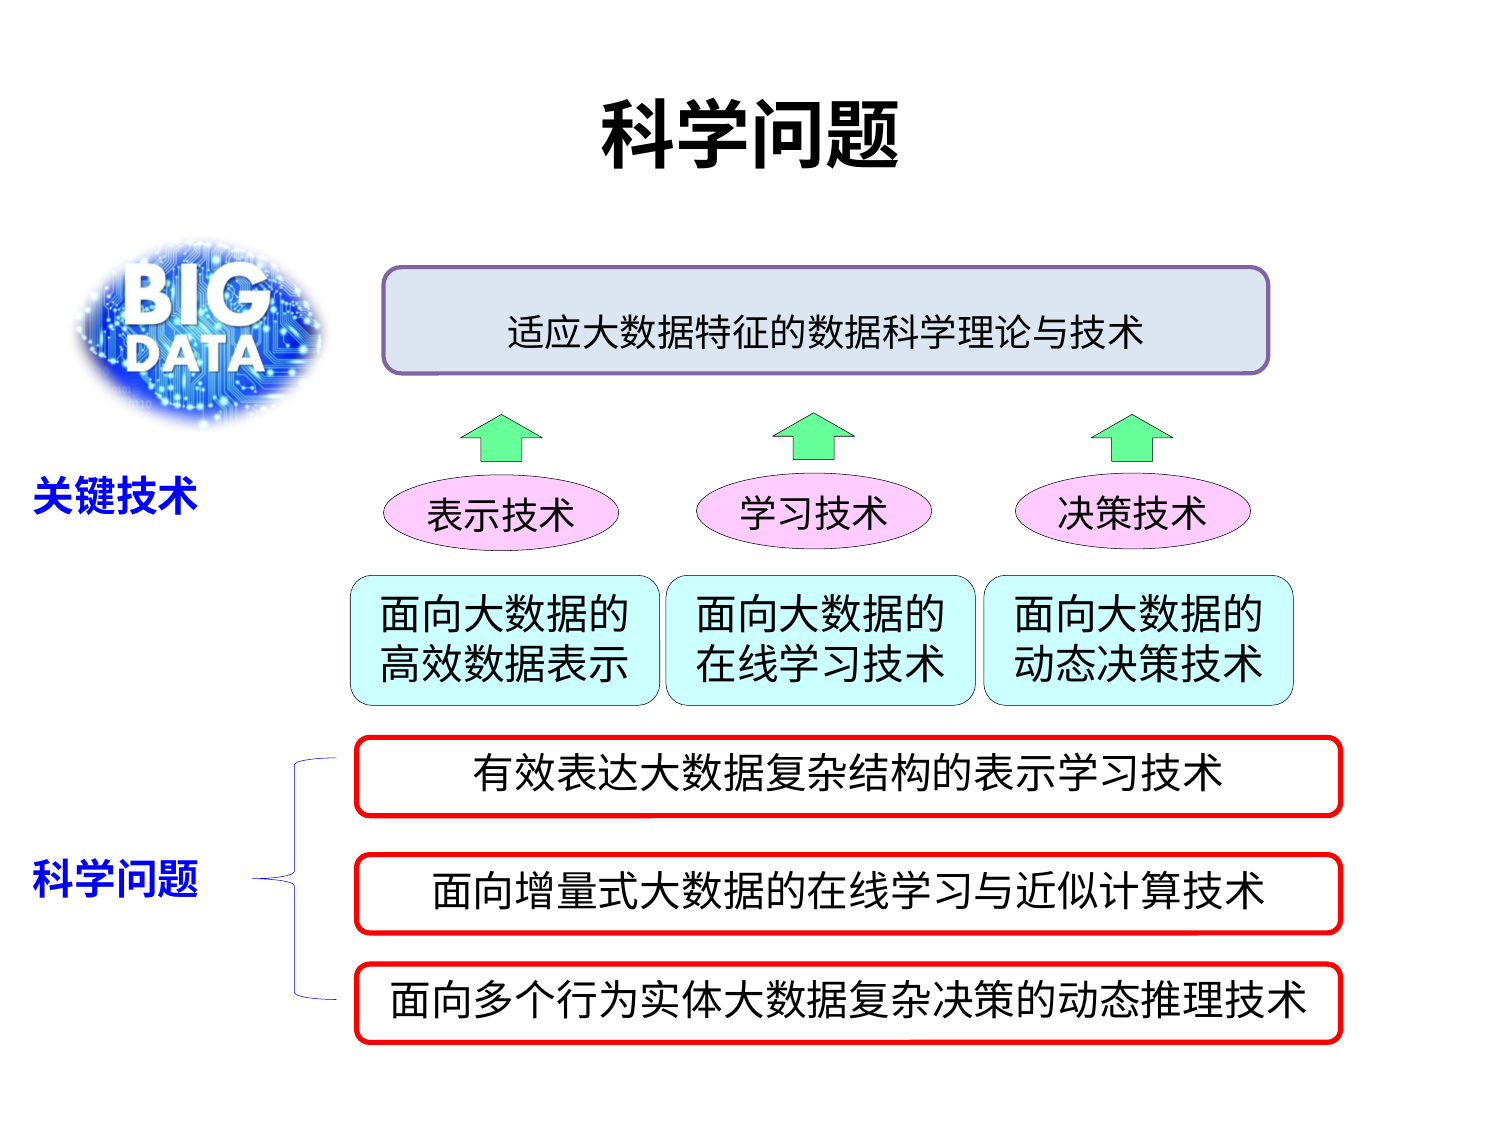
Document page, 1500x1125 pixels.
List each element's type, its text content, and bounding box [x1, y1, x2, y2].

text_box [772, 412, 855, 460]
text_box 学习技术 [696, 473, 932, 549]
text_box 关键技术 [17, 462, 235, 528]
text_box 表示技术 [383, 474, 619, 551]
text_box [1091, 414, 1174, 462]
text_box 面向大数据的在线学习技术 [665, 575, 976, 706]
text_box 面向大数据的高效数据表示 [350, 575, 660, 706]
text_box [460, 414, 543, 462]
text_box 决策技术 [1015, 473, 1251, 549]
text_box 面向增量式大数据的在线学习与近似计算技术 [356, 854, 1341, 933]
text_box 适应大数据特征的数据科学理论与技术 [381, 265, 1271, 376]
text_box 科学问题 [0, 30, 1500, 185]
text_box 面向大数据的动态决策技术 [983, 575, 1294, 706]
text_box 有效表达大数据复杂结构的表示学习技术 [356, 737, 1341, 816]
text_box 面向多个行为实体大数据复杂决策的动态推理技术 [356, 964, 1341, 1043]
picture [63, 231, 337, 437]
text_box [252, 757, 337, 1000]
text_box 科学问题 [17, 846, 235, 911]
